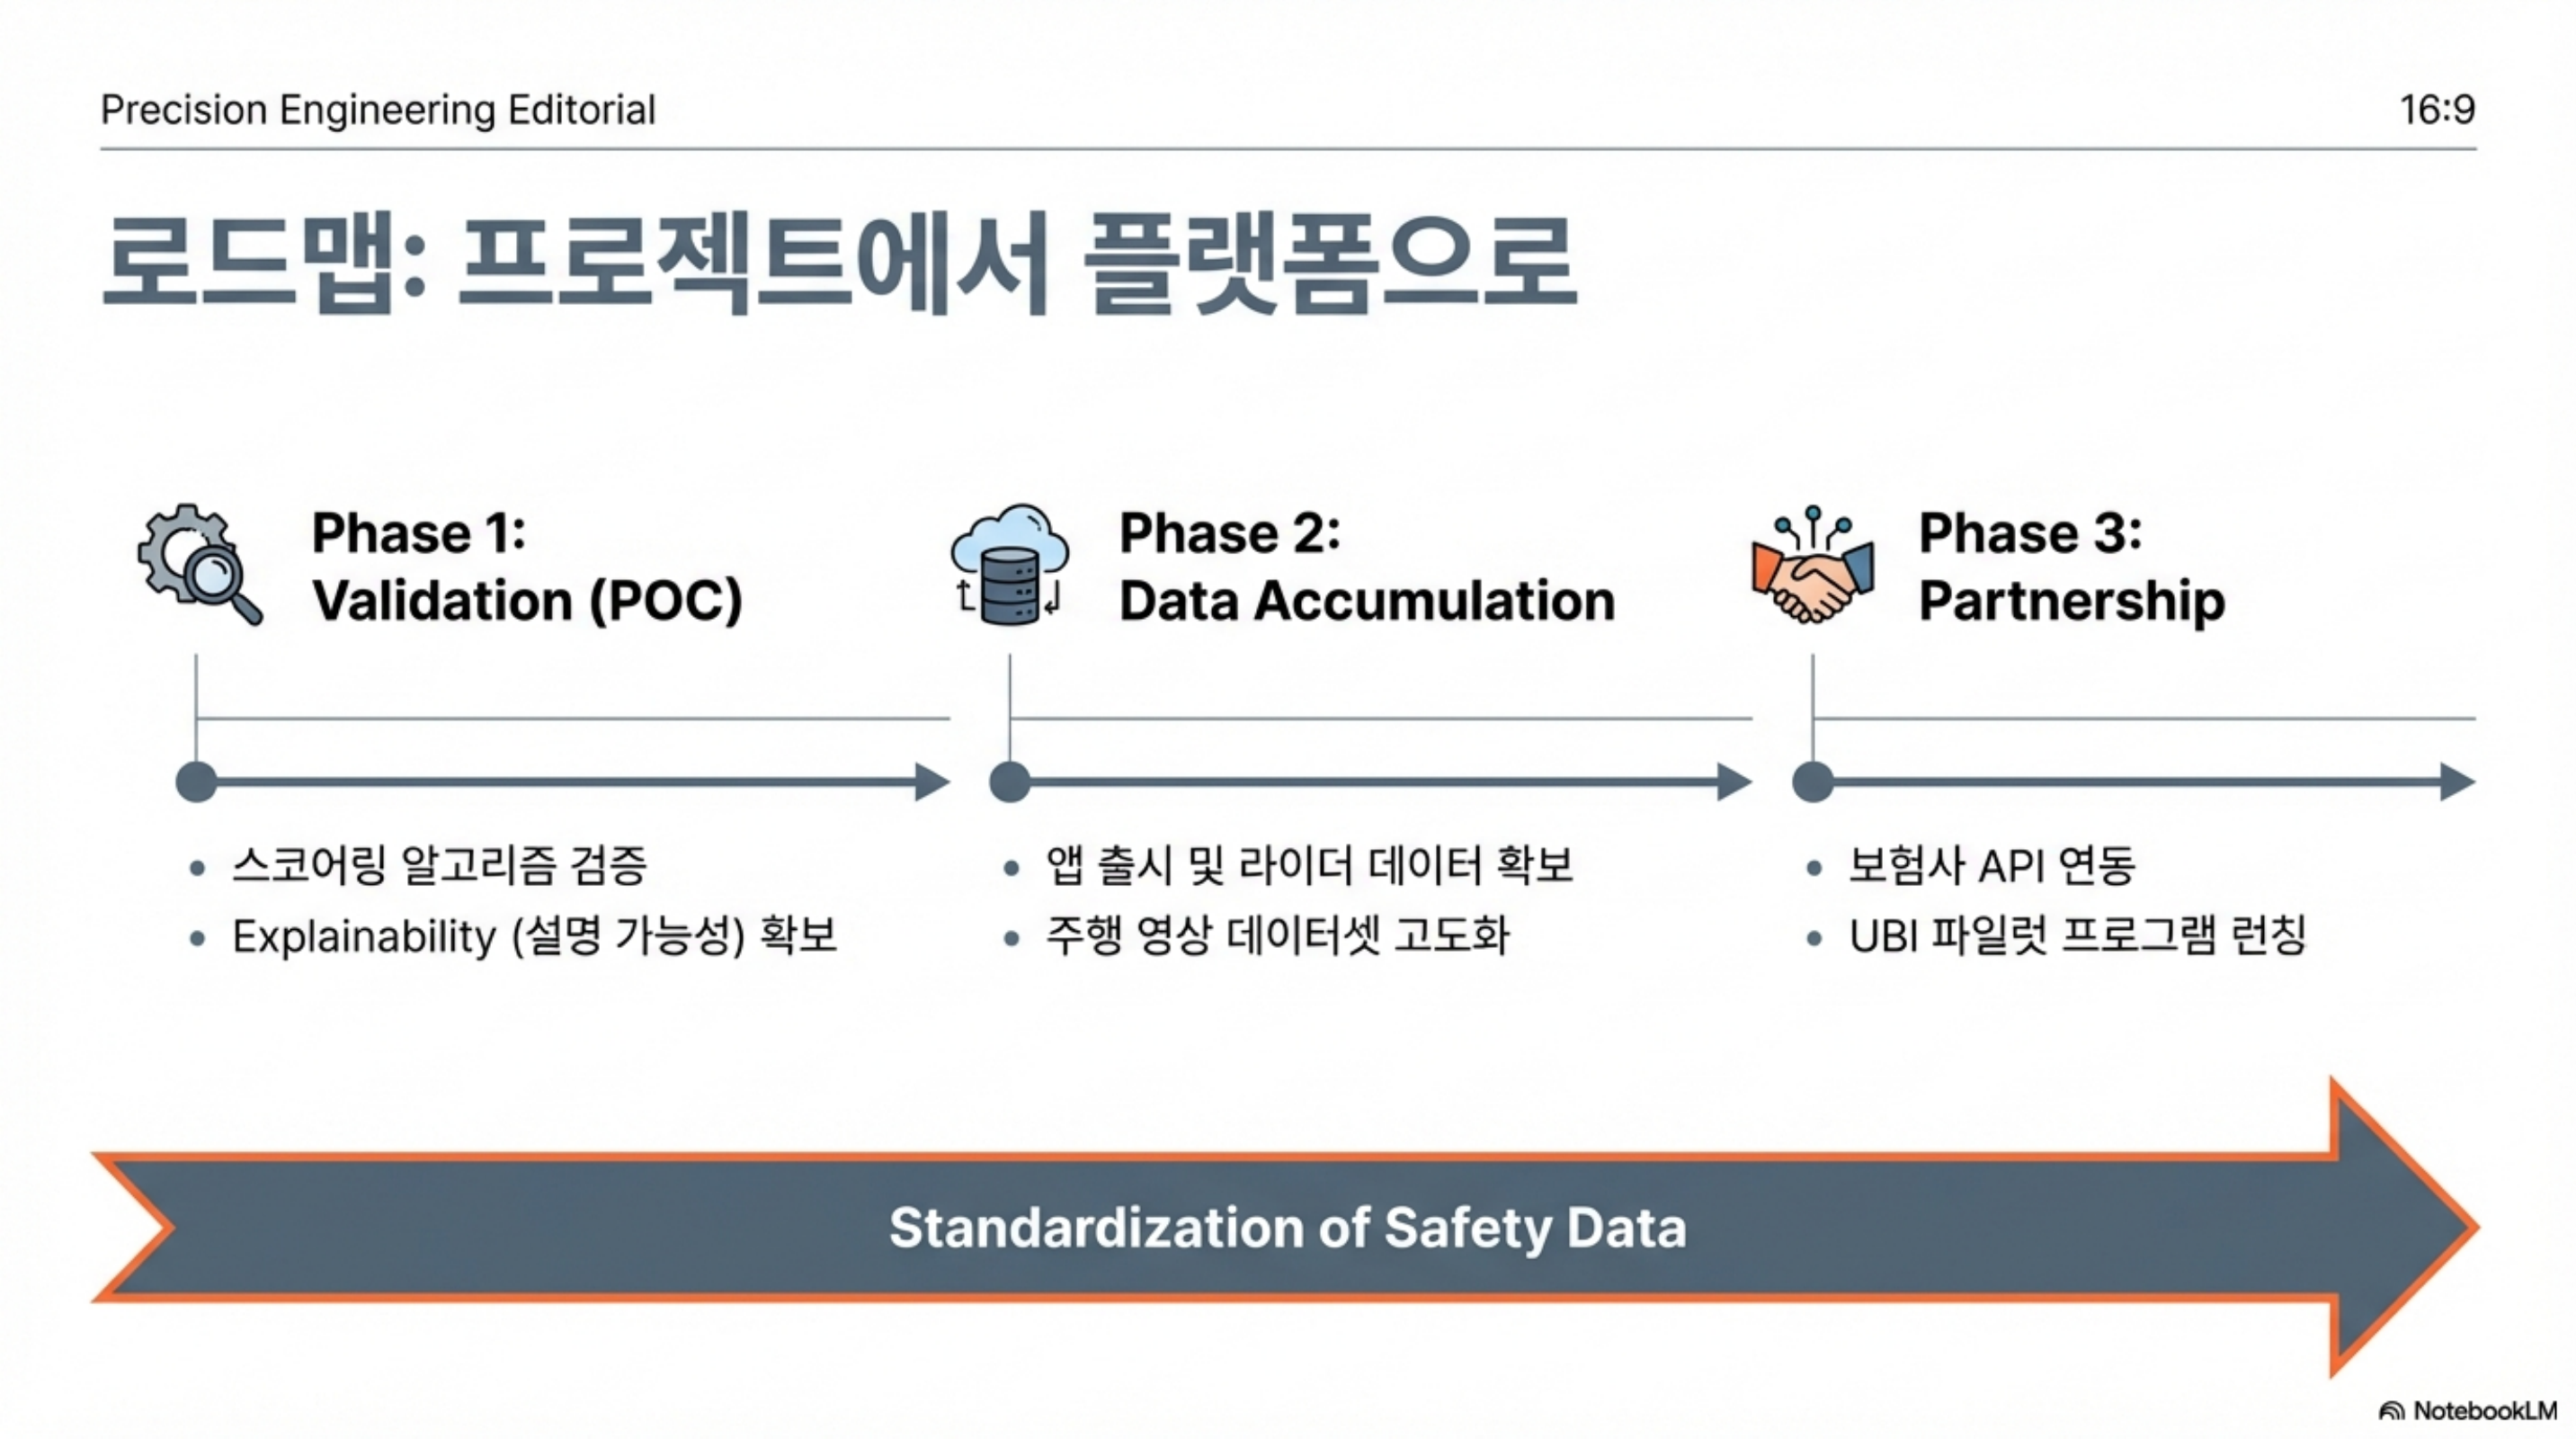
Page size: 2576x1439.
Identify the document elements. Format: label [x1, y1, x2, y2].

text_box [0, 0, 2576, 1439]
